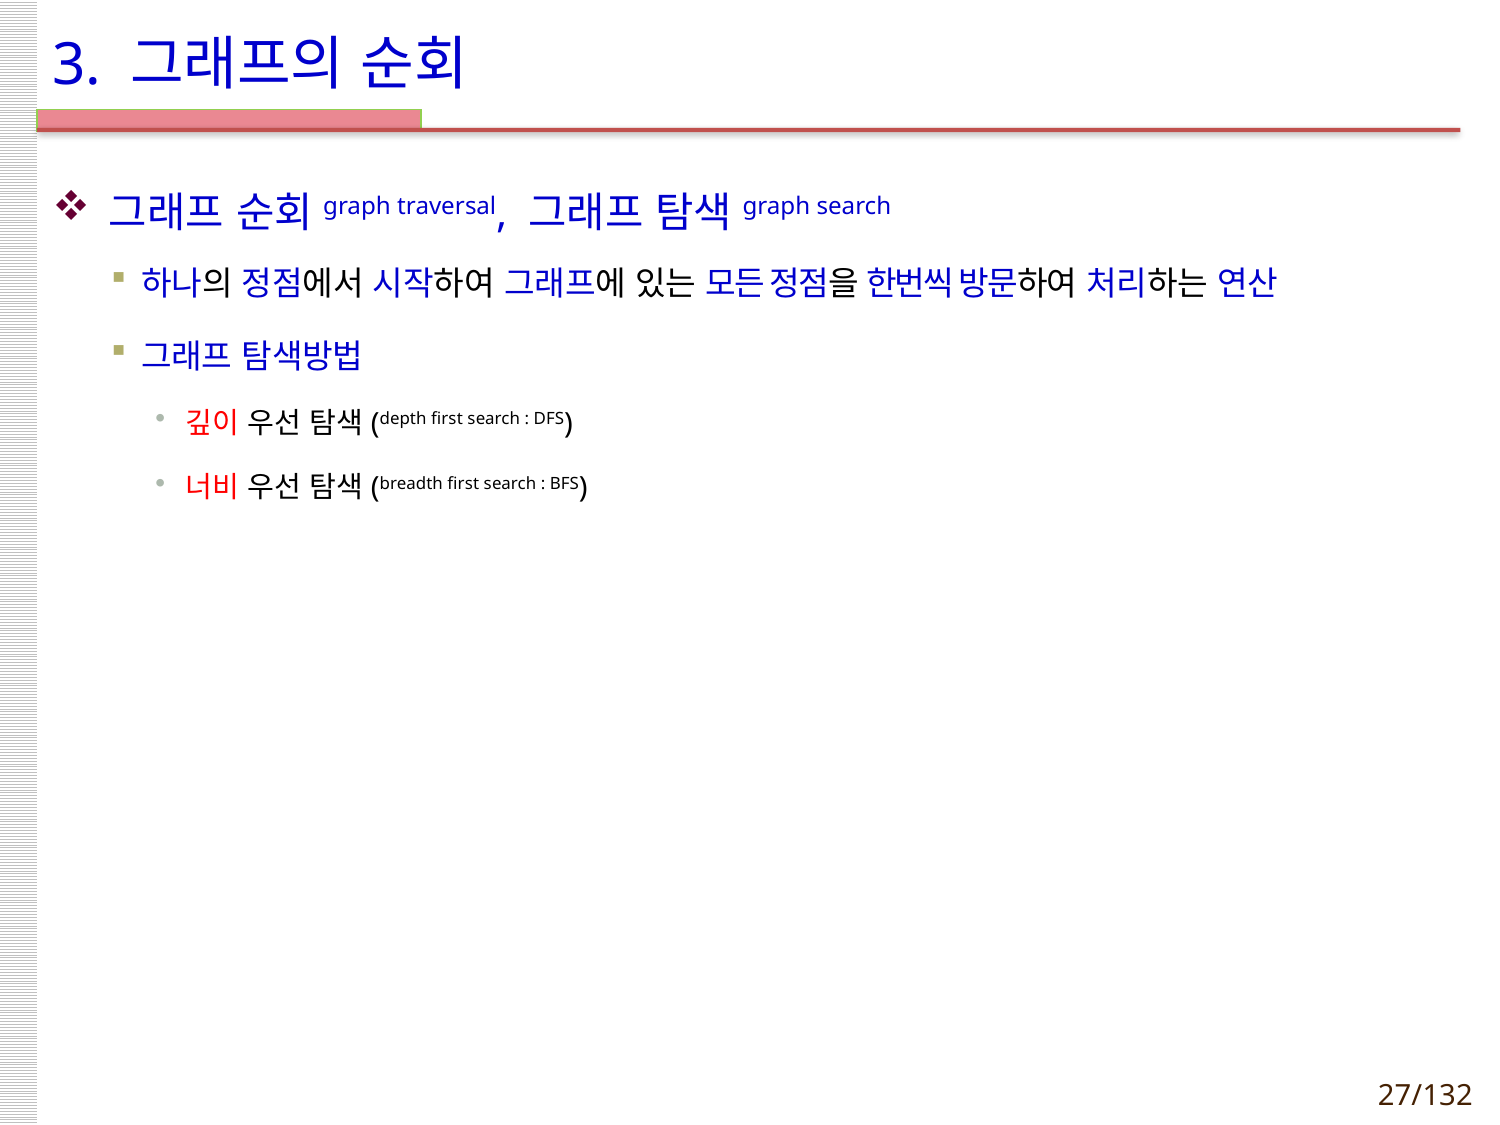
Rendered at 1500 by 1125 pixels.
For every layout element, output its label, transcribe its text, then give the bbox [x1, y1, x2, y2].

list 그래프 순회graph traversal, 그래프 탐색graph search 하나의 정점에서 시작하여 그래프에 있는 모든 정점을 한번씩 방문하여 처리하는 연산 그래프 탐색방법 깊이 우선 탐색(depth first search : DFS) 너비 우선 탐색(breadth first search : BFS) [37, 152, 1463, 1091]
title 3. 그래프의 순회 [37, 13, 1278, 109]
